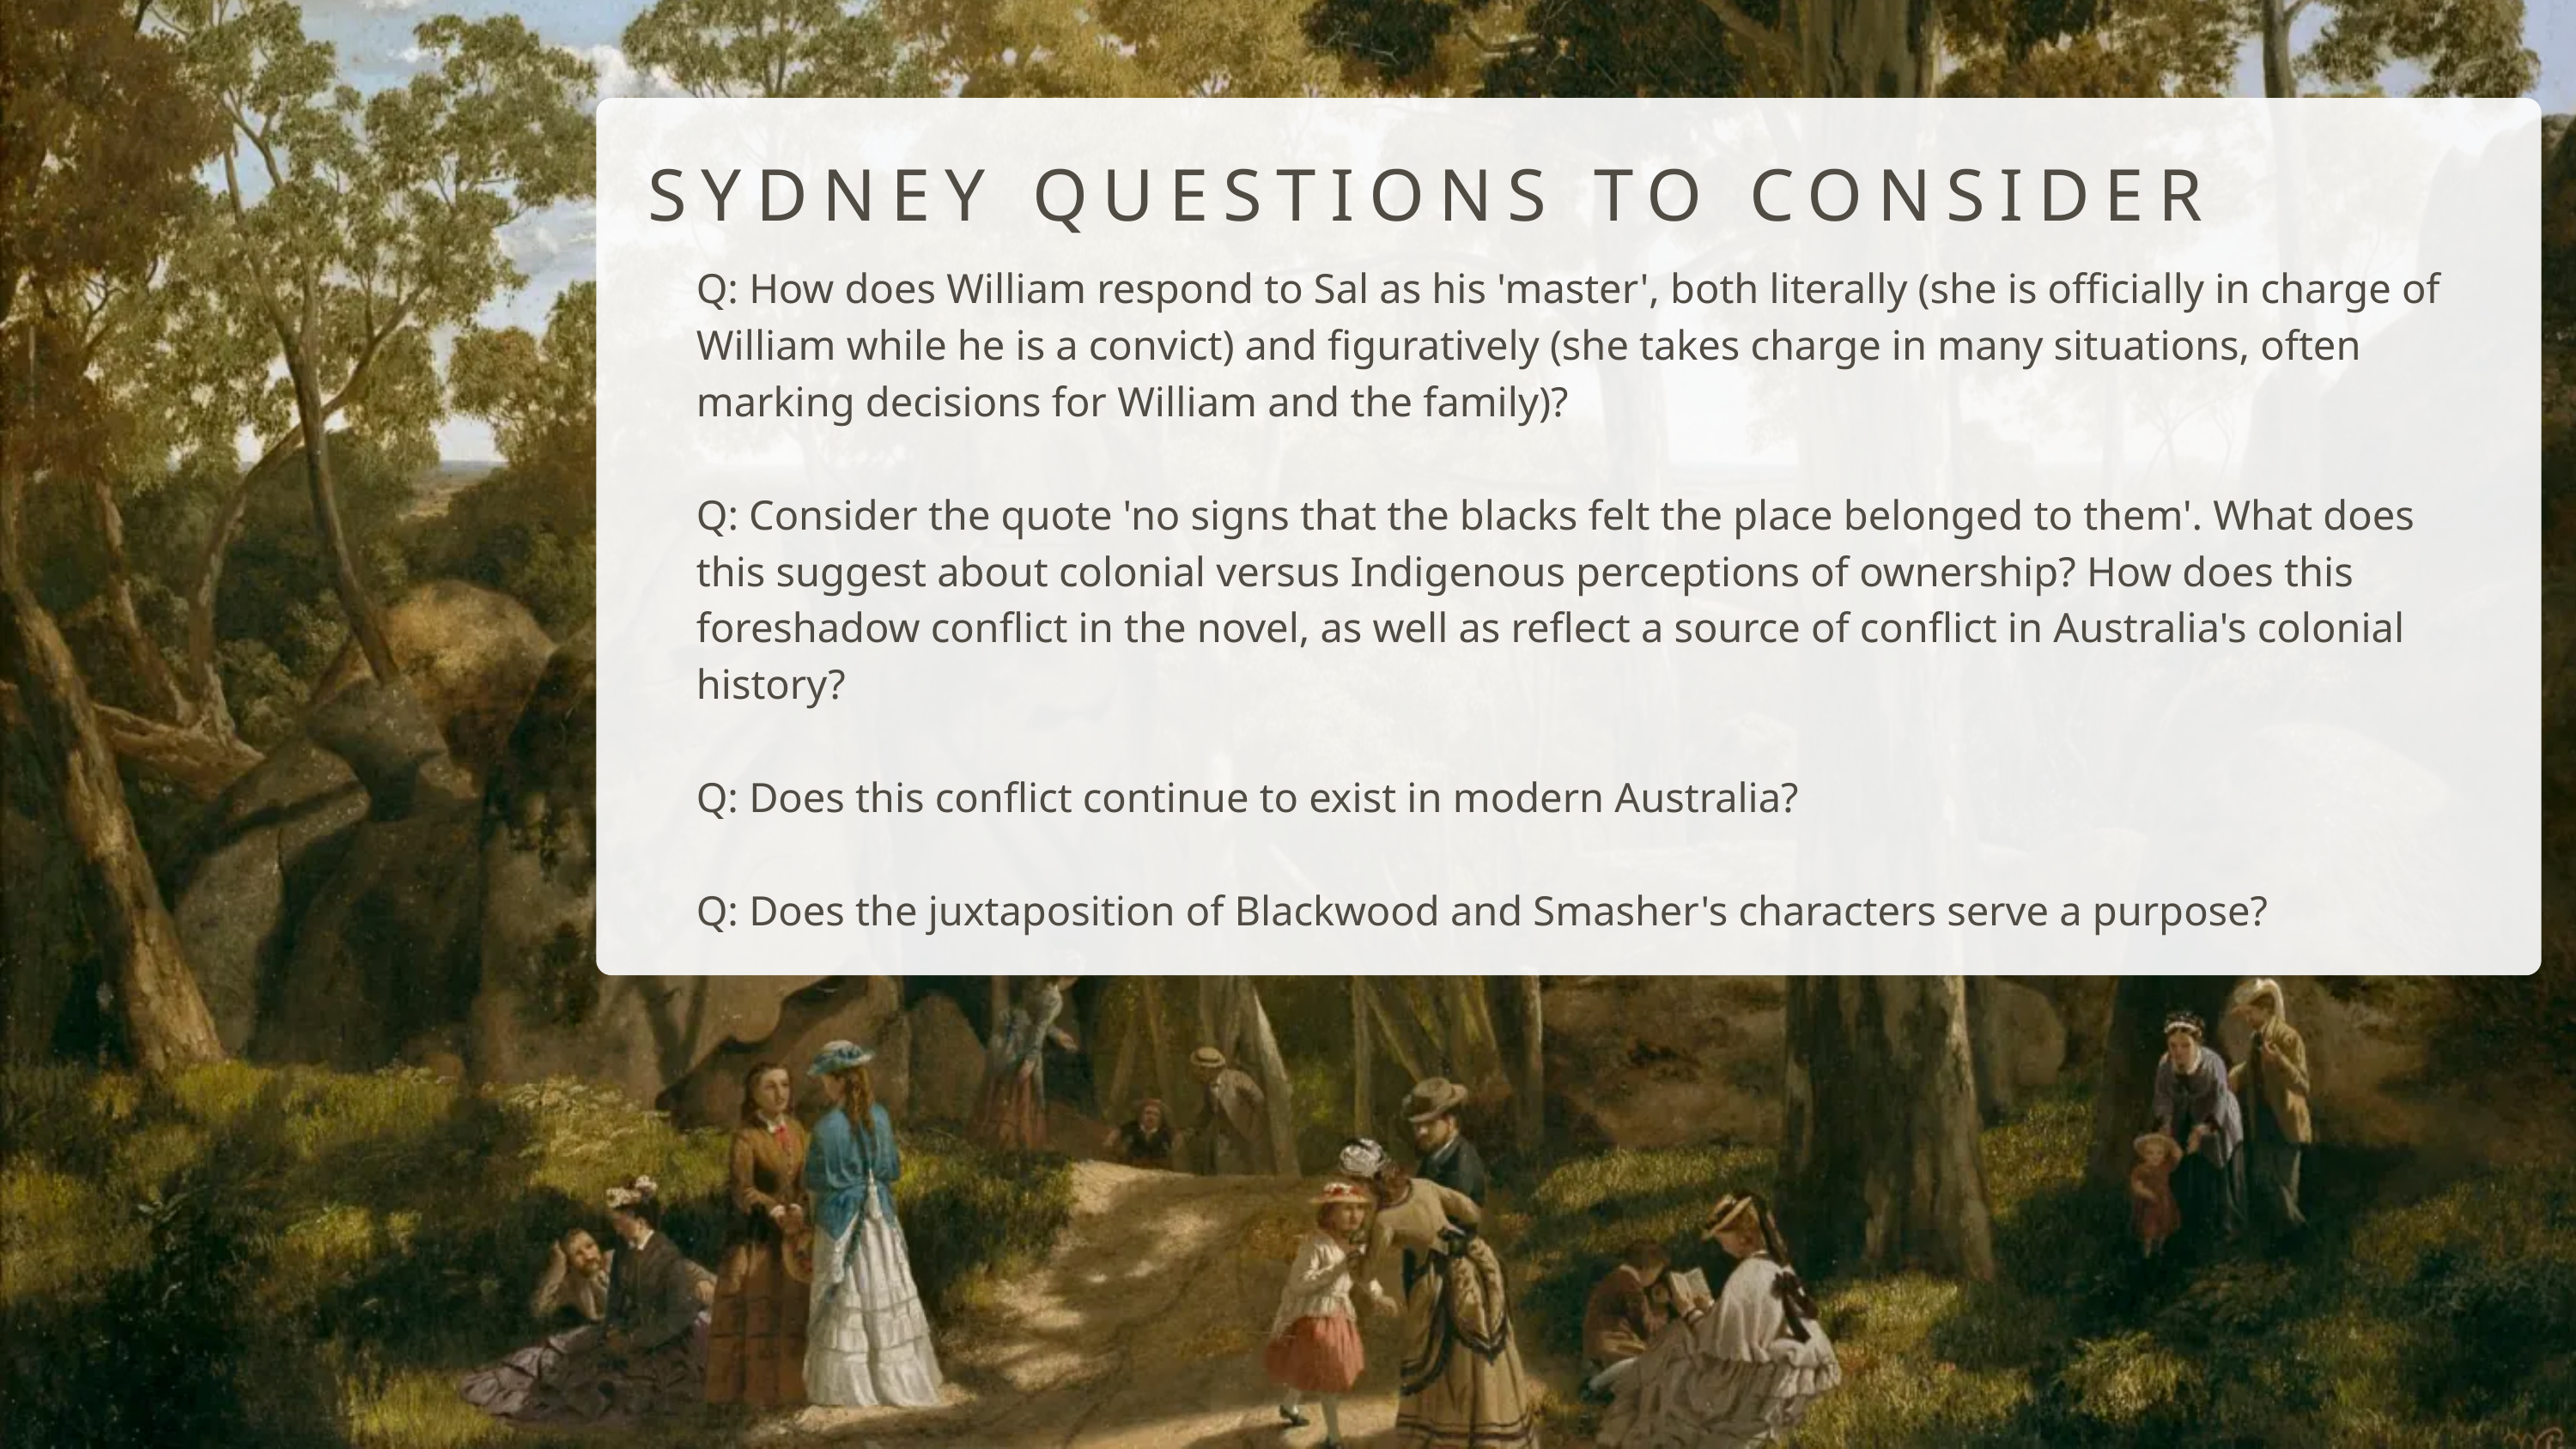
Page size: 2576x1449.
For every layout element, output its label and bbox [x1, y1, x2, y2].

text_box [0, 0, 2576, 1449]
text_box [595, 97, 2542, 976]
